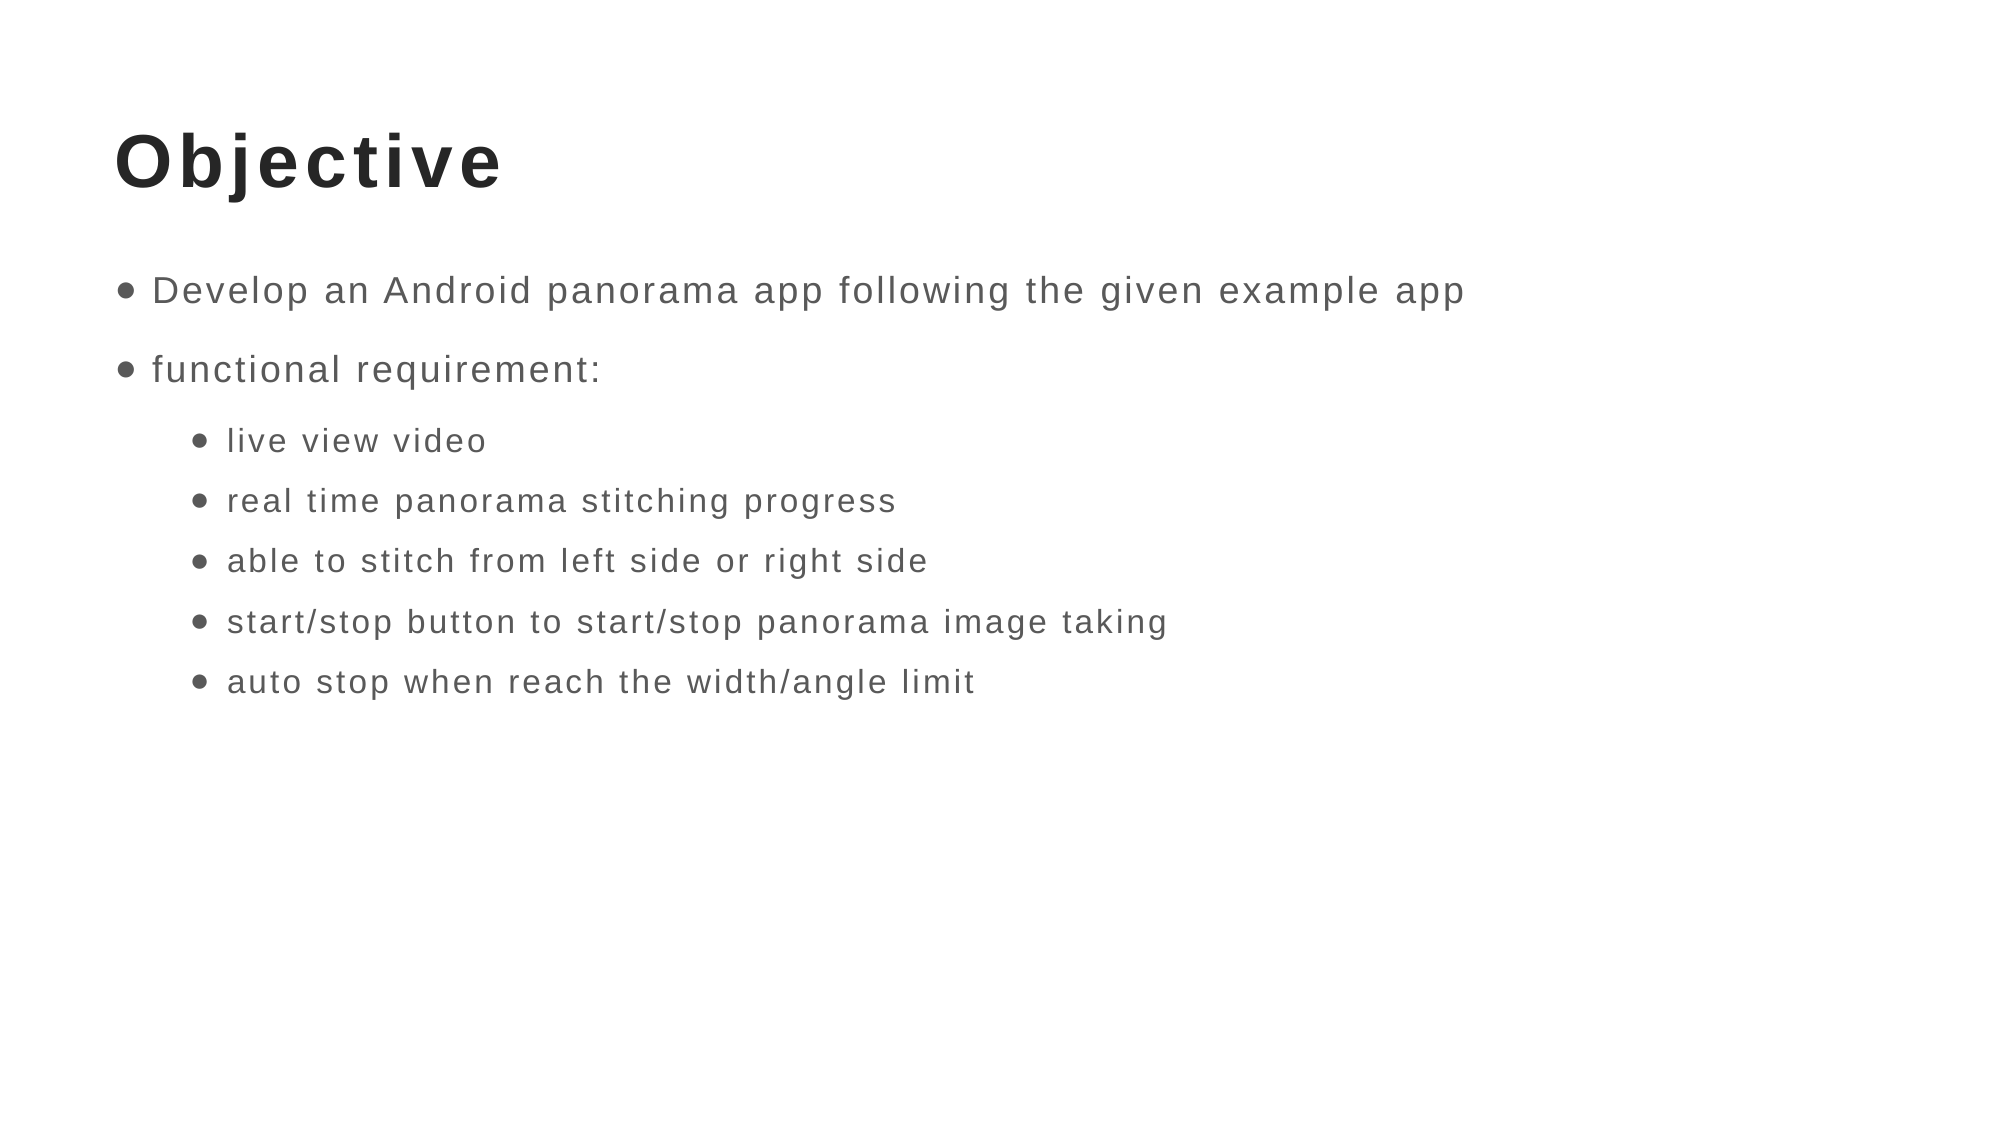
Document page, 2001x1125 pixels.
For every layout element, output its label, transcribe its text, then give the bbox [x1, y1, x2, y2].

list Develop an Android panorama app following the given example app functional requirement: live view video real time panorama stitching progress able to stitch from left side or right side start/stop button to start/stop panorama image taking auto stop when reach the width/angle limit [99, 244, 1900, 1026]
title Objective [99, 99, 1900, 216]
